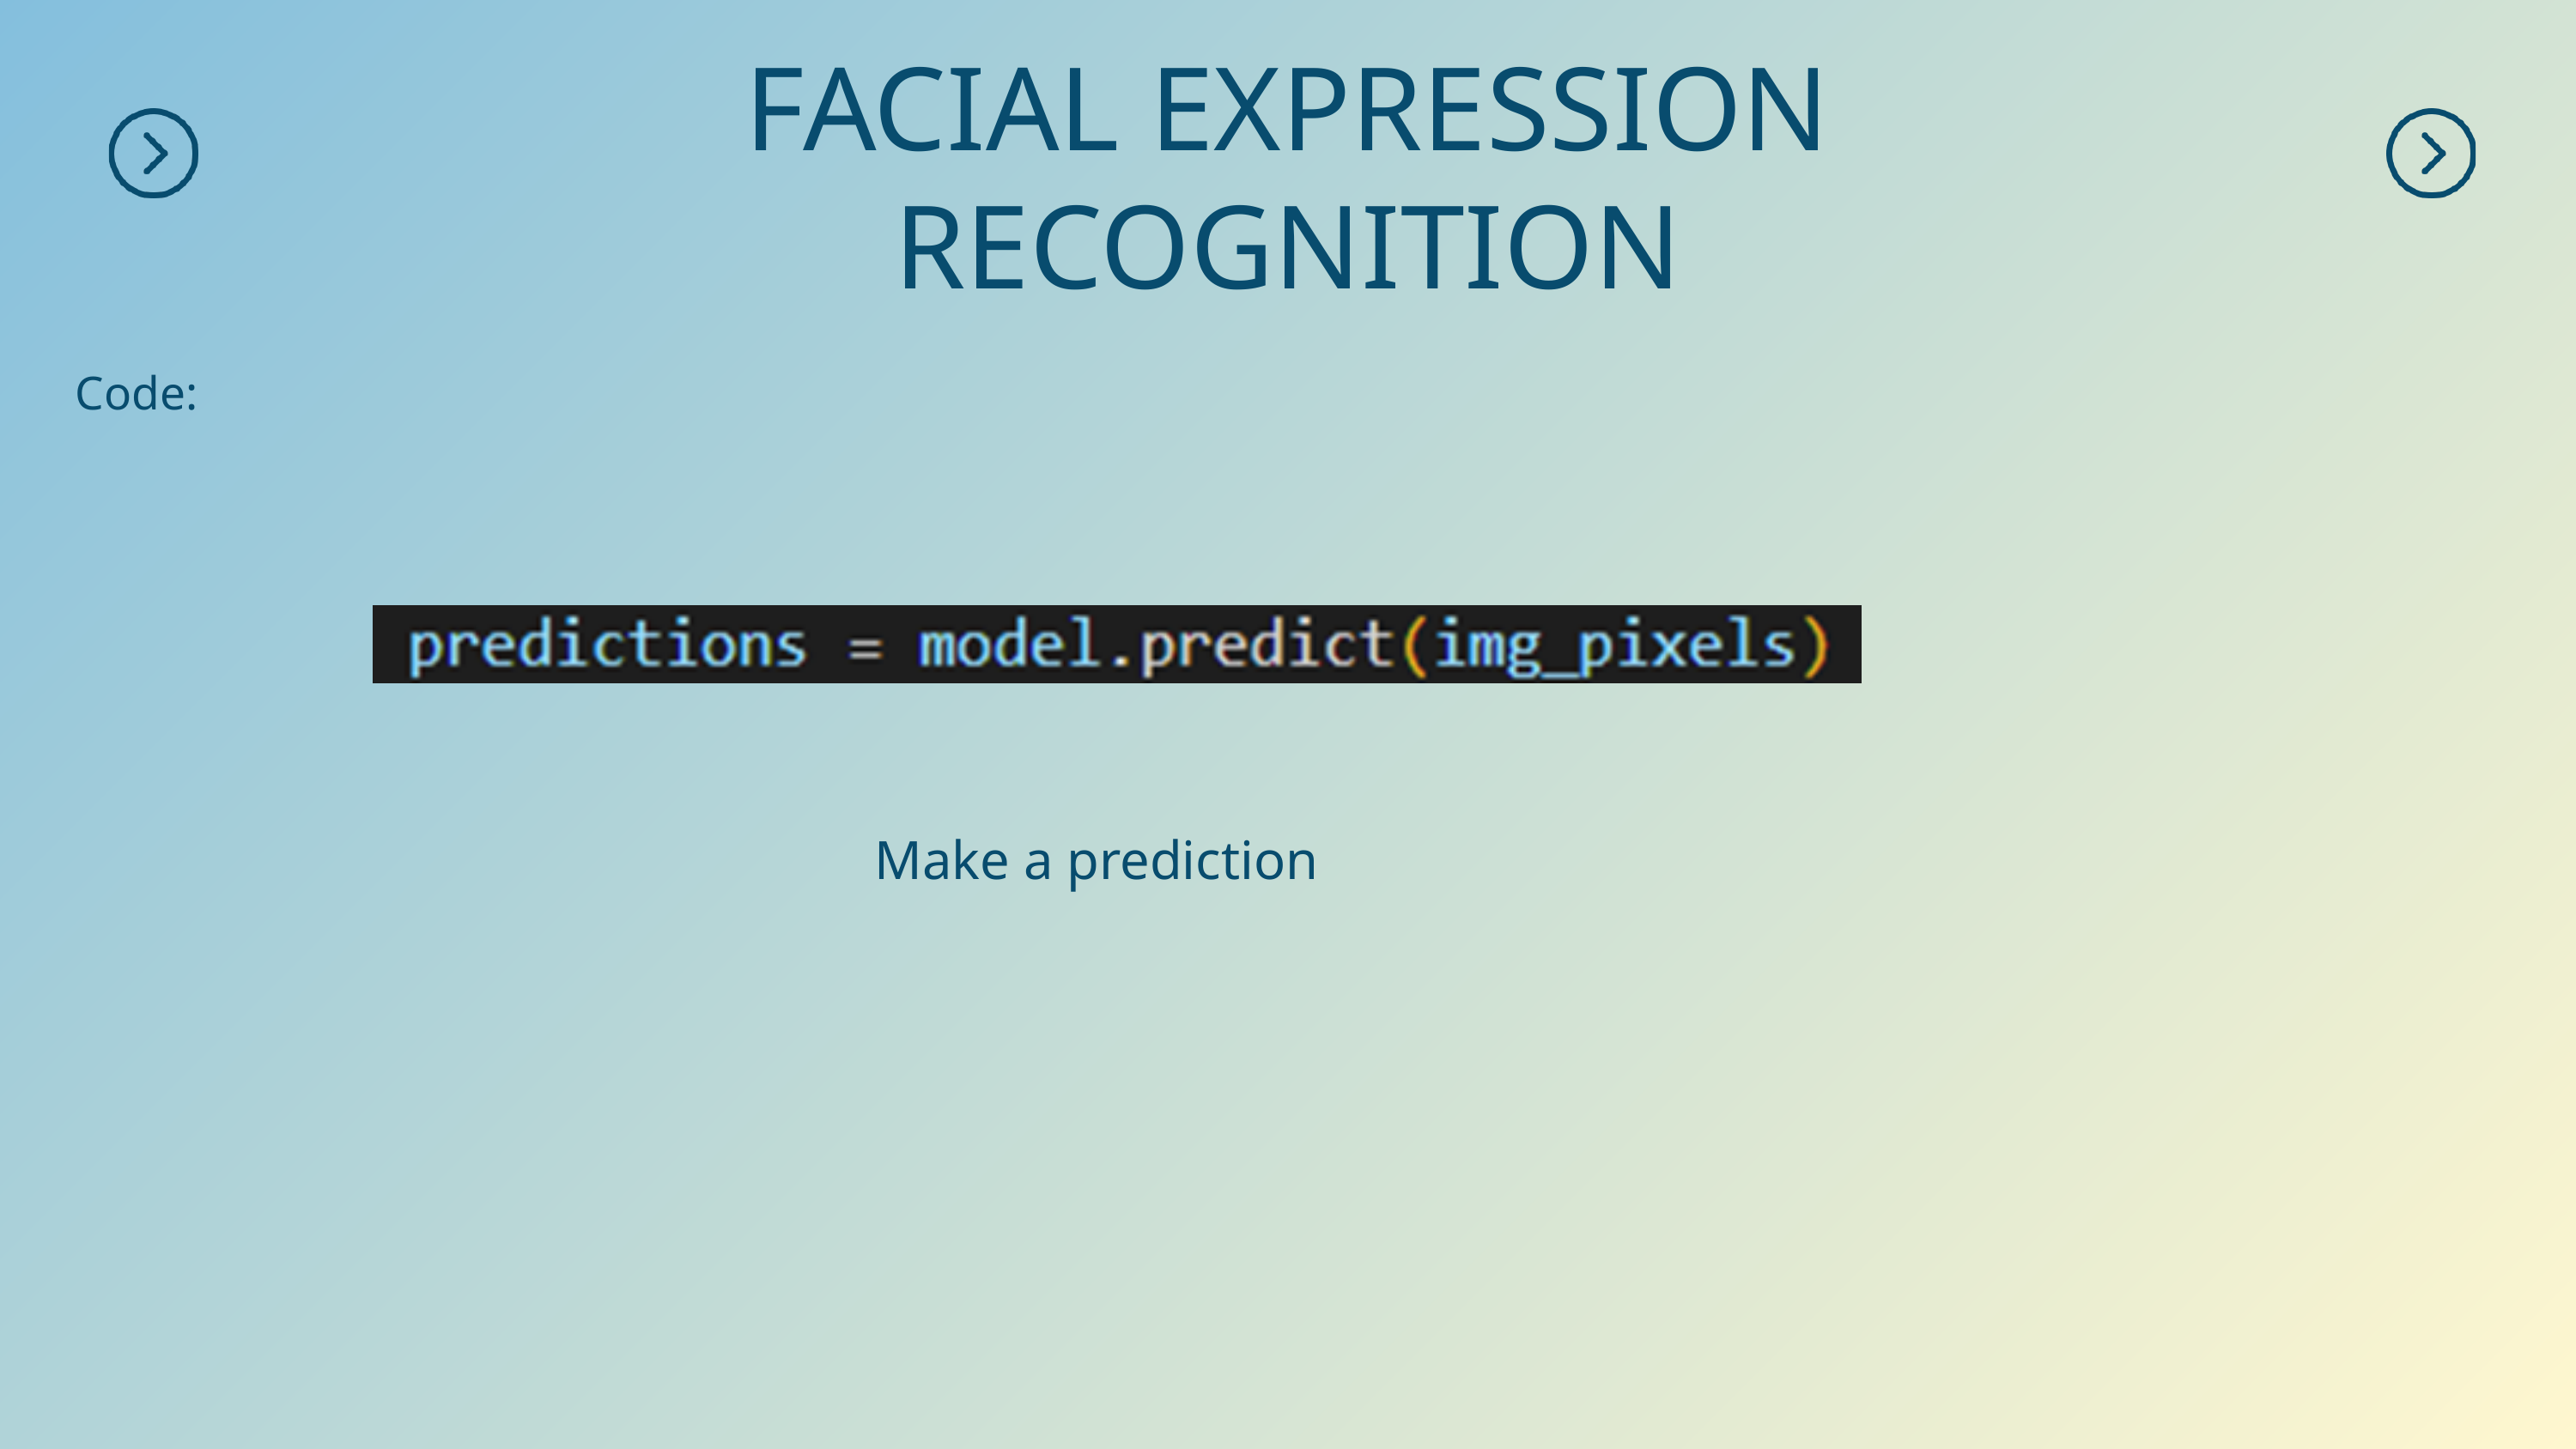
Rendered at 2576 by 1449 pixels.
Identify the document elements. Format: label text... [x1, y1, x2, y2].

text_box [373, 605, 1862, 683]
text_box FACIAL EXPRESSION RECOGNITION [608, 35, 1967, 451]
text_box [108, 108, 198, 198]
text_box Make a prediction [867, 816, 1326, 974]
text_box Code: [0, 355, 198, 420]
text_box [2386, 108, 2476, 198]
